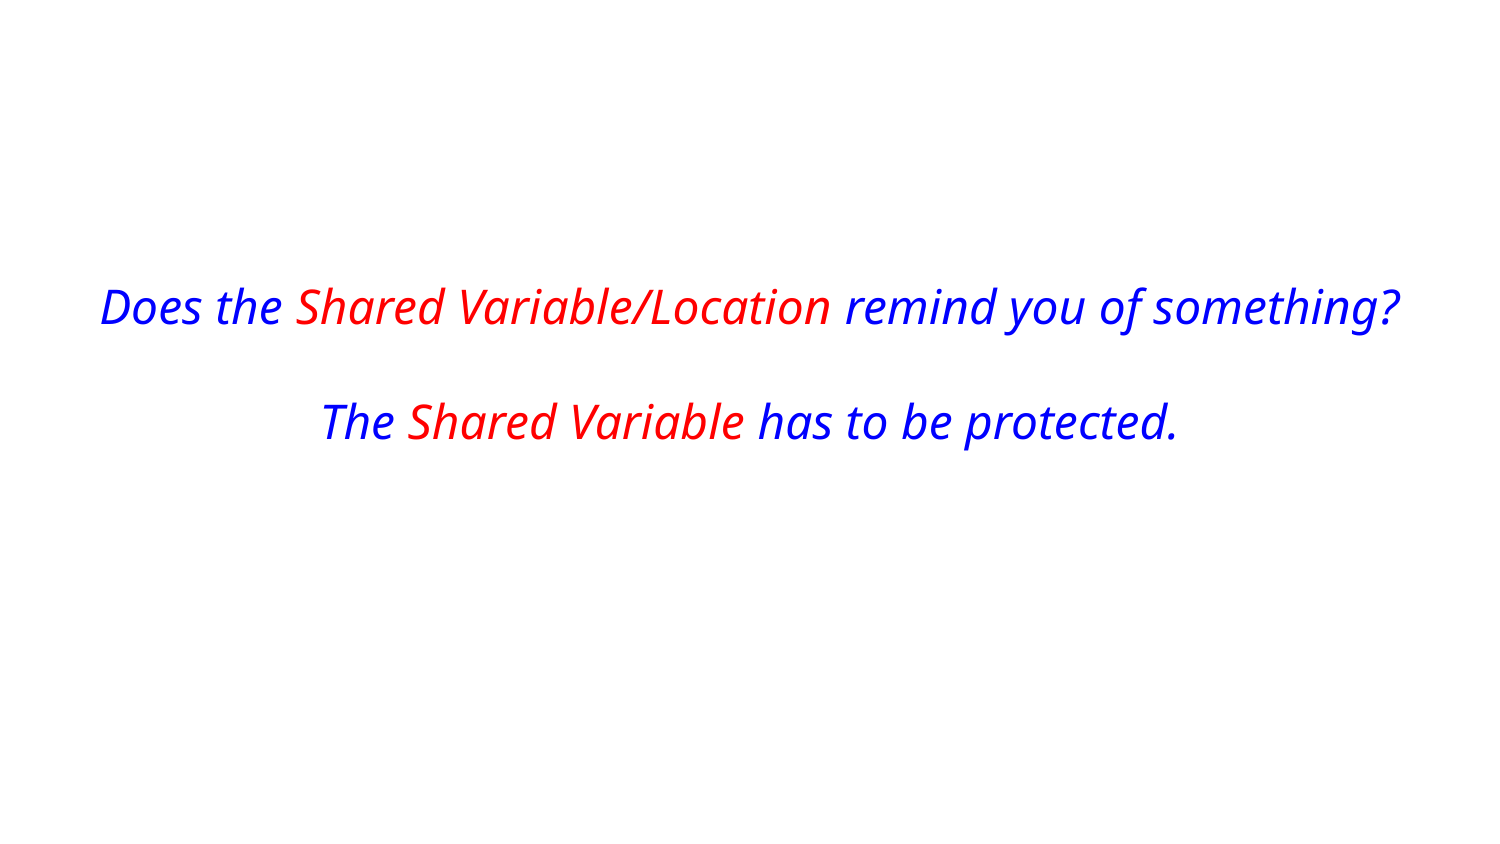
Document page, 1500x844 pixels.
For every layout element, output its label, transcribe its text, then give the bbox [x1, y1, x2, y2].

text_box [32, 250, 766, 491]
text_box Does the Shared Variable/Location remind you of something? The Shared Variable has to be protected. [55, 261, 1444, 582]
